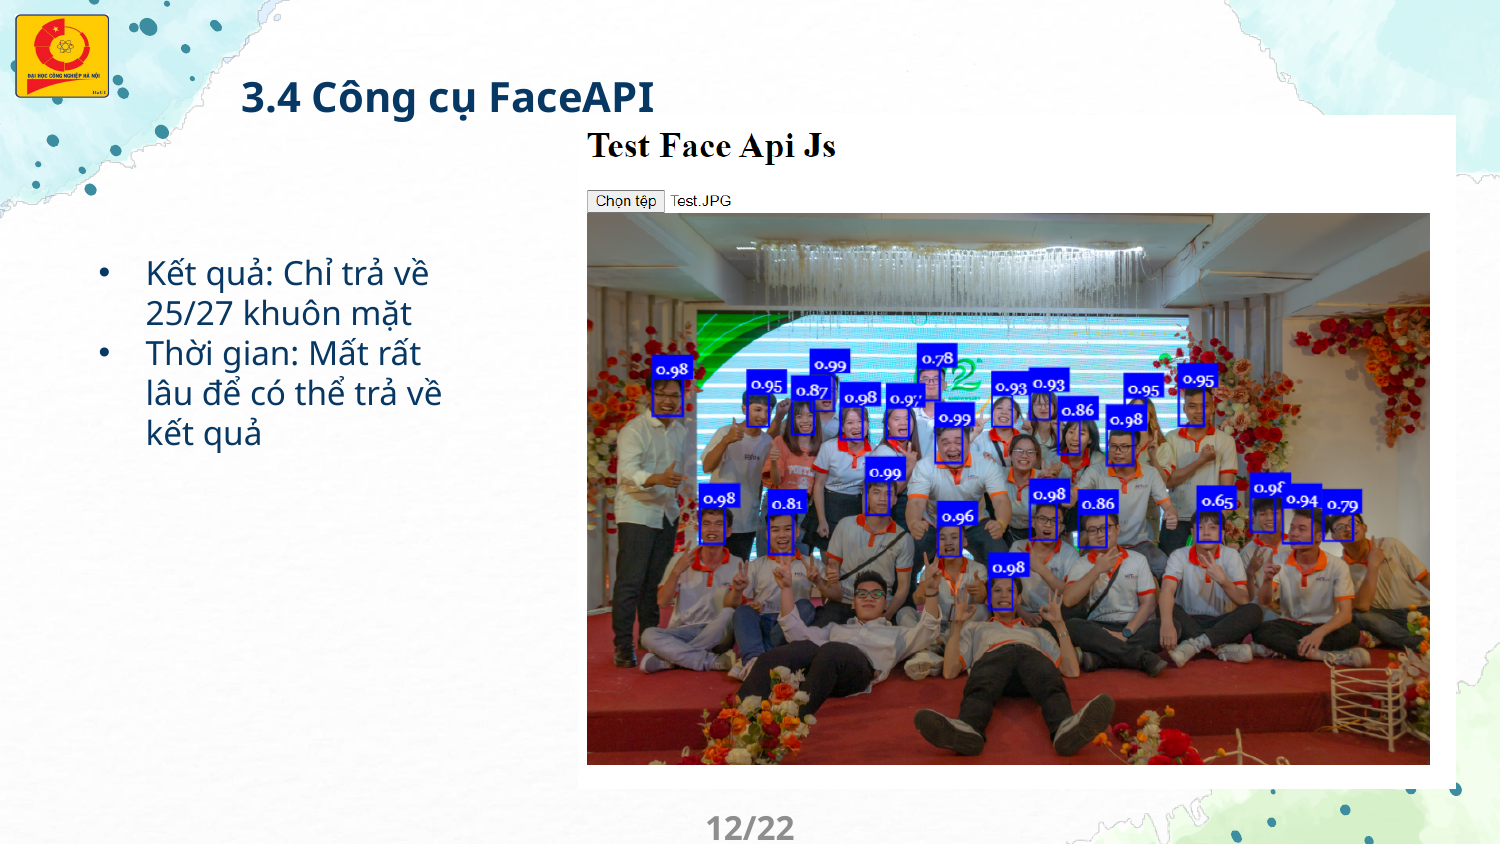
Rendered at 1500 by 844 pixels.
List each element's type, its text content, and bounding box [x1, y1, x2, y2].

picture [0, 0, 1500, 789]
text_box 3.4 Công cụ FaceAPI [226, 48, 848, 143]
subtitle Kết quả: Chỉ trả về 25/27 khuôn mặt Thời gian: Mất rất lâu để có thể trả về kết quả [83, 237, 462, 450]
picture [0, 0, 305, 247]
text_box 12/22 [0, 787, 1500, 844]
